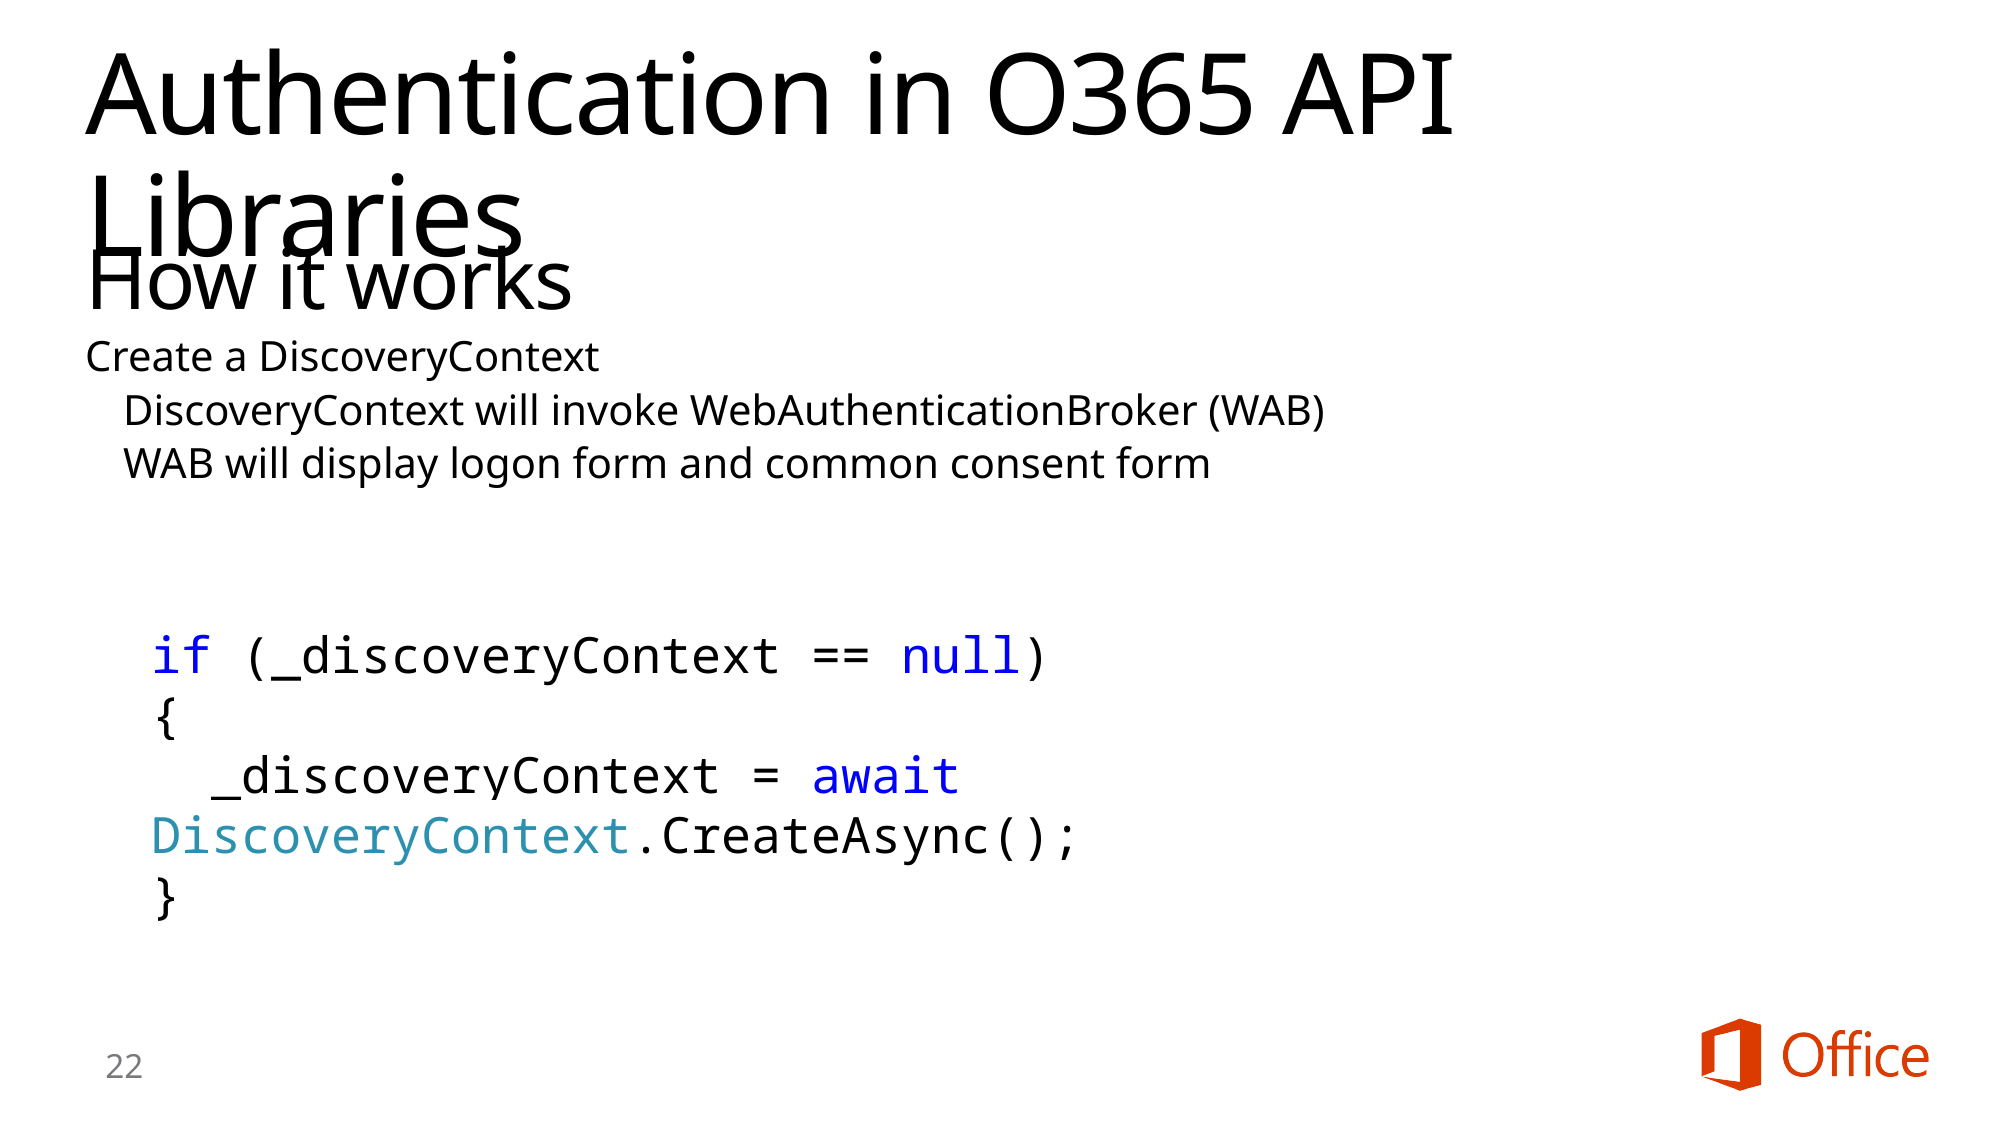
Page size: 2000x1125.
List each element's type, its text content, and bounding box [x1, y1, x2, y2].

slide_number 22 [85, 1049, 178, 1086]
text_box if (_discoveryContext == null) { _discoveryContext = await DiscoveryContext.CreateAsync(); } [151, 623, 1849, 984]
title Authentication in O365 API Libraries [85, 37, 1914, 161]
list How it works Create a DiscoveryContext DiscoveryContext will invoke WebAuthenticationBroker (WAB) WAB will display logon form and common consent form [85, 237, 1914, 562]
picture [1670, 987, 1960, 1122]
